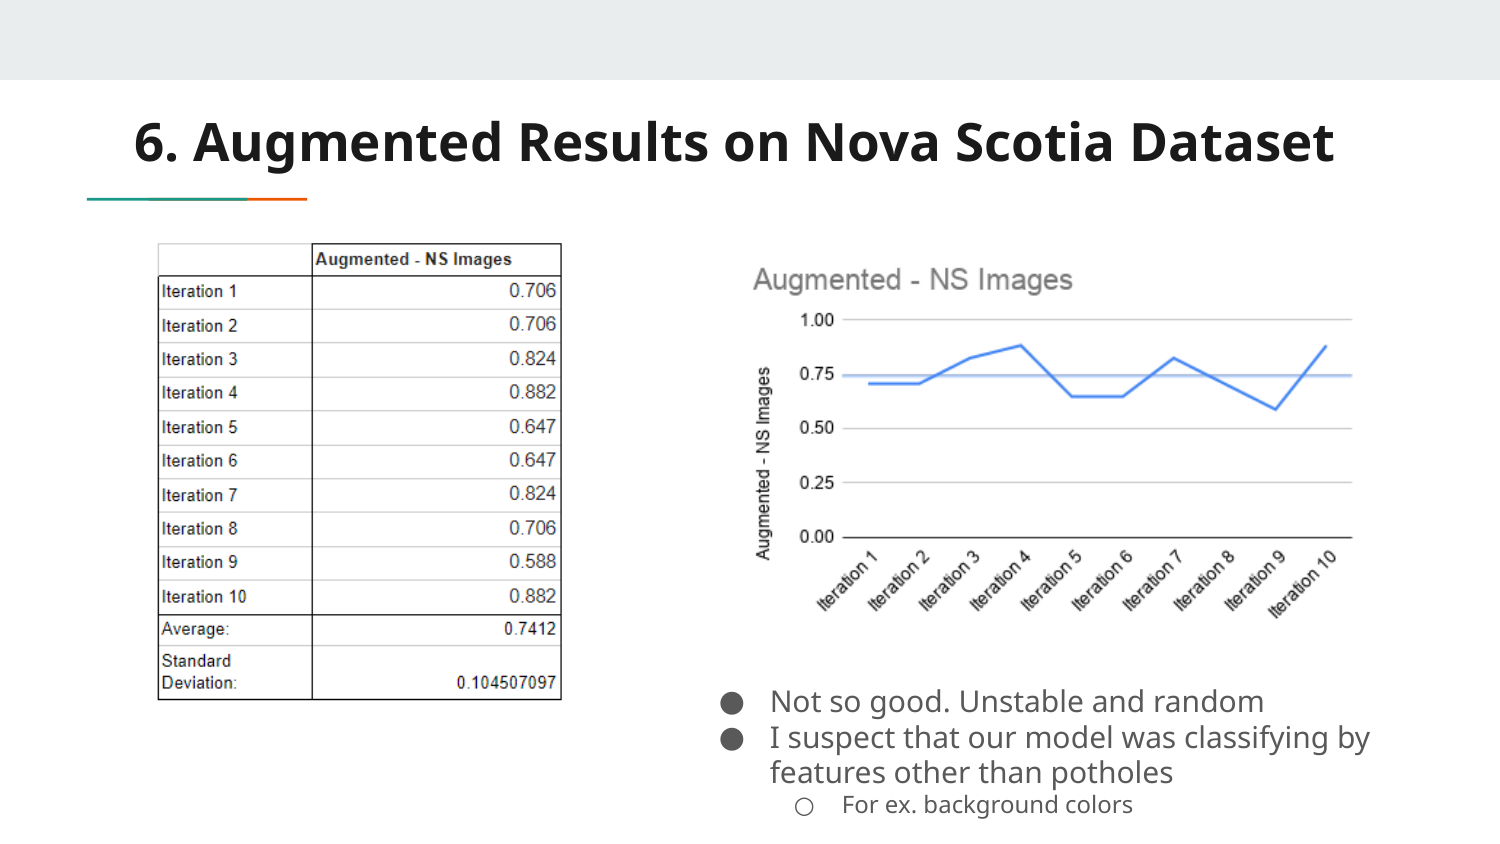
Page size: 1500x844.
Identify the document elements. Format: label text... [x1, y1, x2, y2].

title 6. Augmented Results on Nova Scotia Dataset [119, 93, 1381, 182]
picture [154, 242, 568, 708]
picture [733, 242, 1372, 637]
list Not so good. Unstable and random I suspect that our model was classifying by features other than potholes For ex. background colors [682, 667, 1423, 834]
